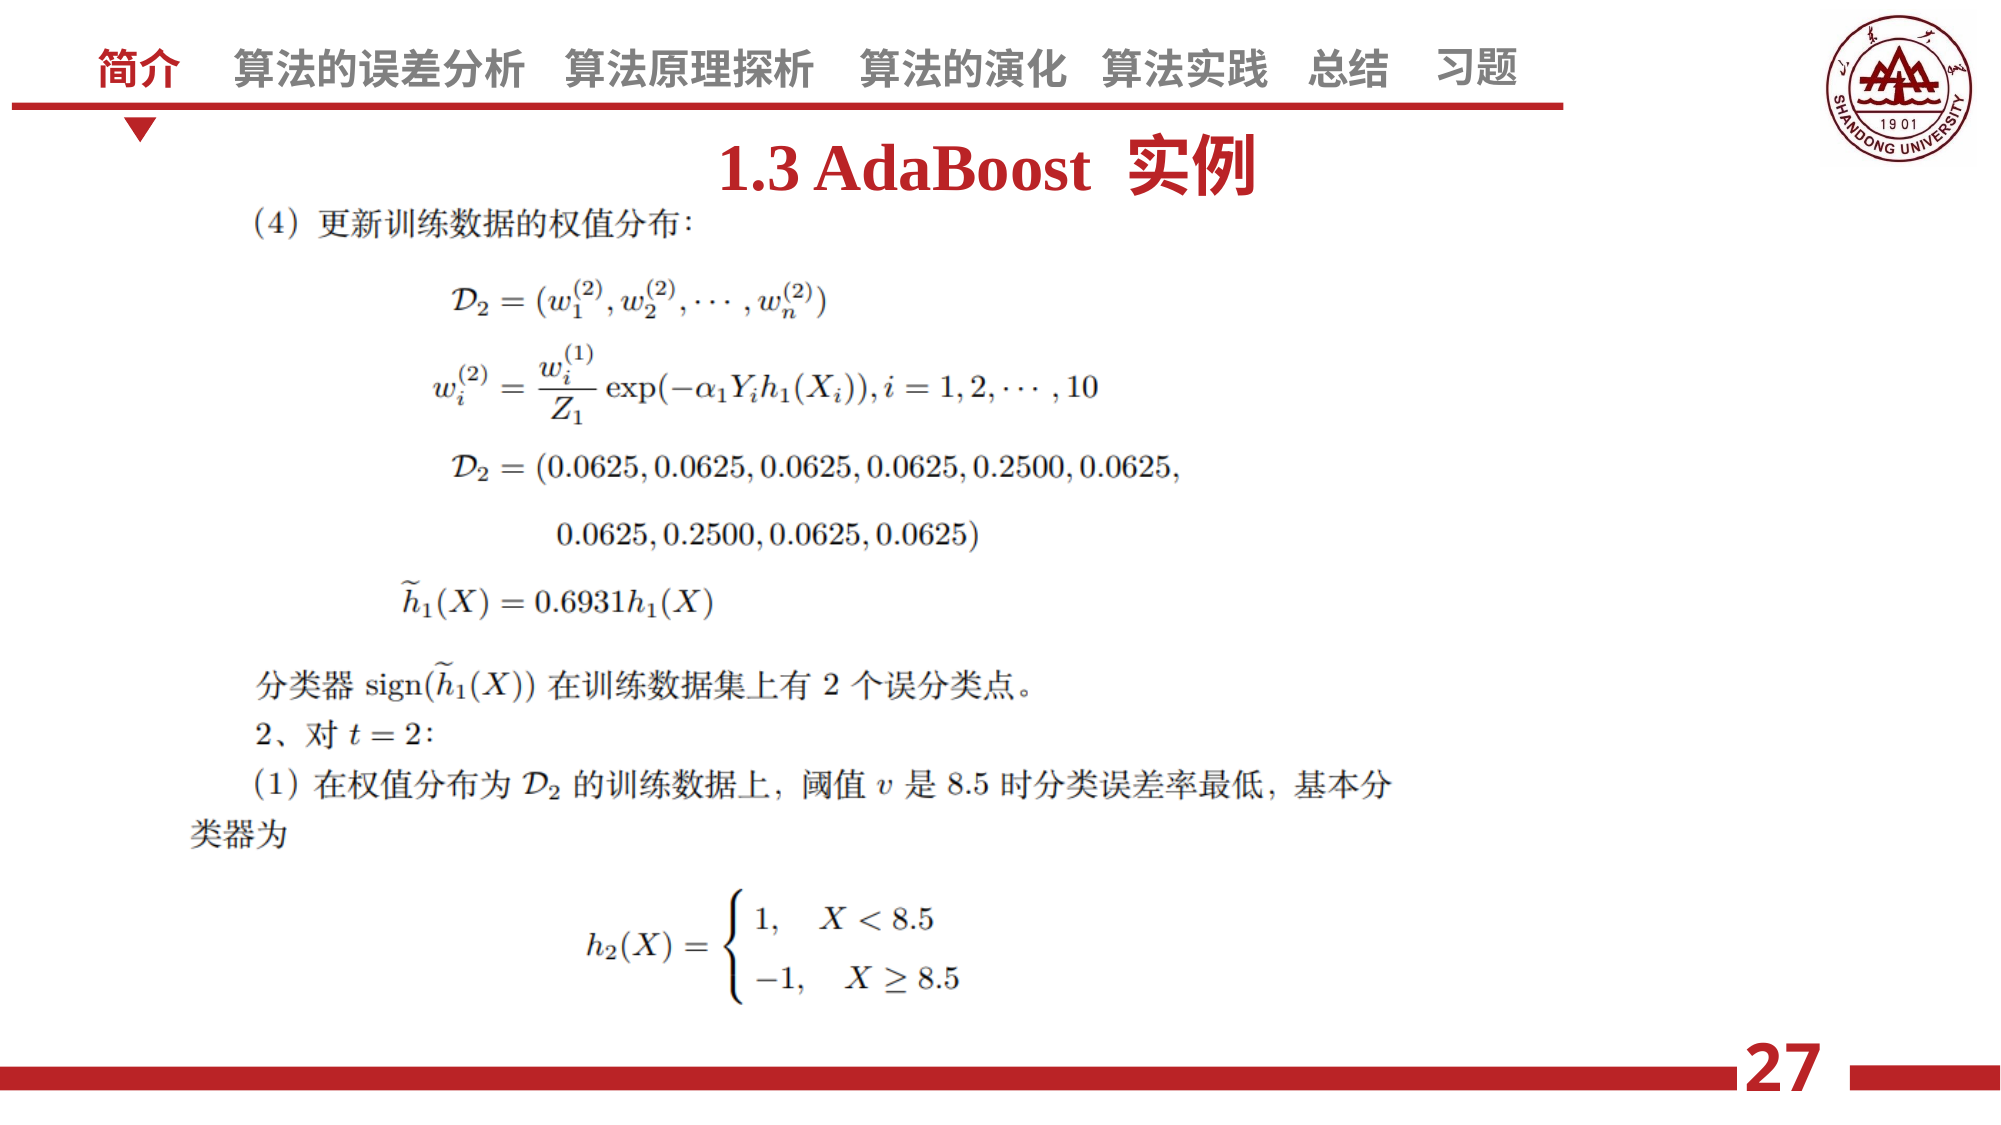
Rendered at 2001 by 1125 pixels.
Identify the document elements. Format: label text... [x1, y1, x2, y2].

picture [137, 204, 1410, 1038]
picture [1820, 9, 1977, 167]
text_box 1.3 AdaBoost 实例 [689, 116, 1692, 292]
